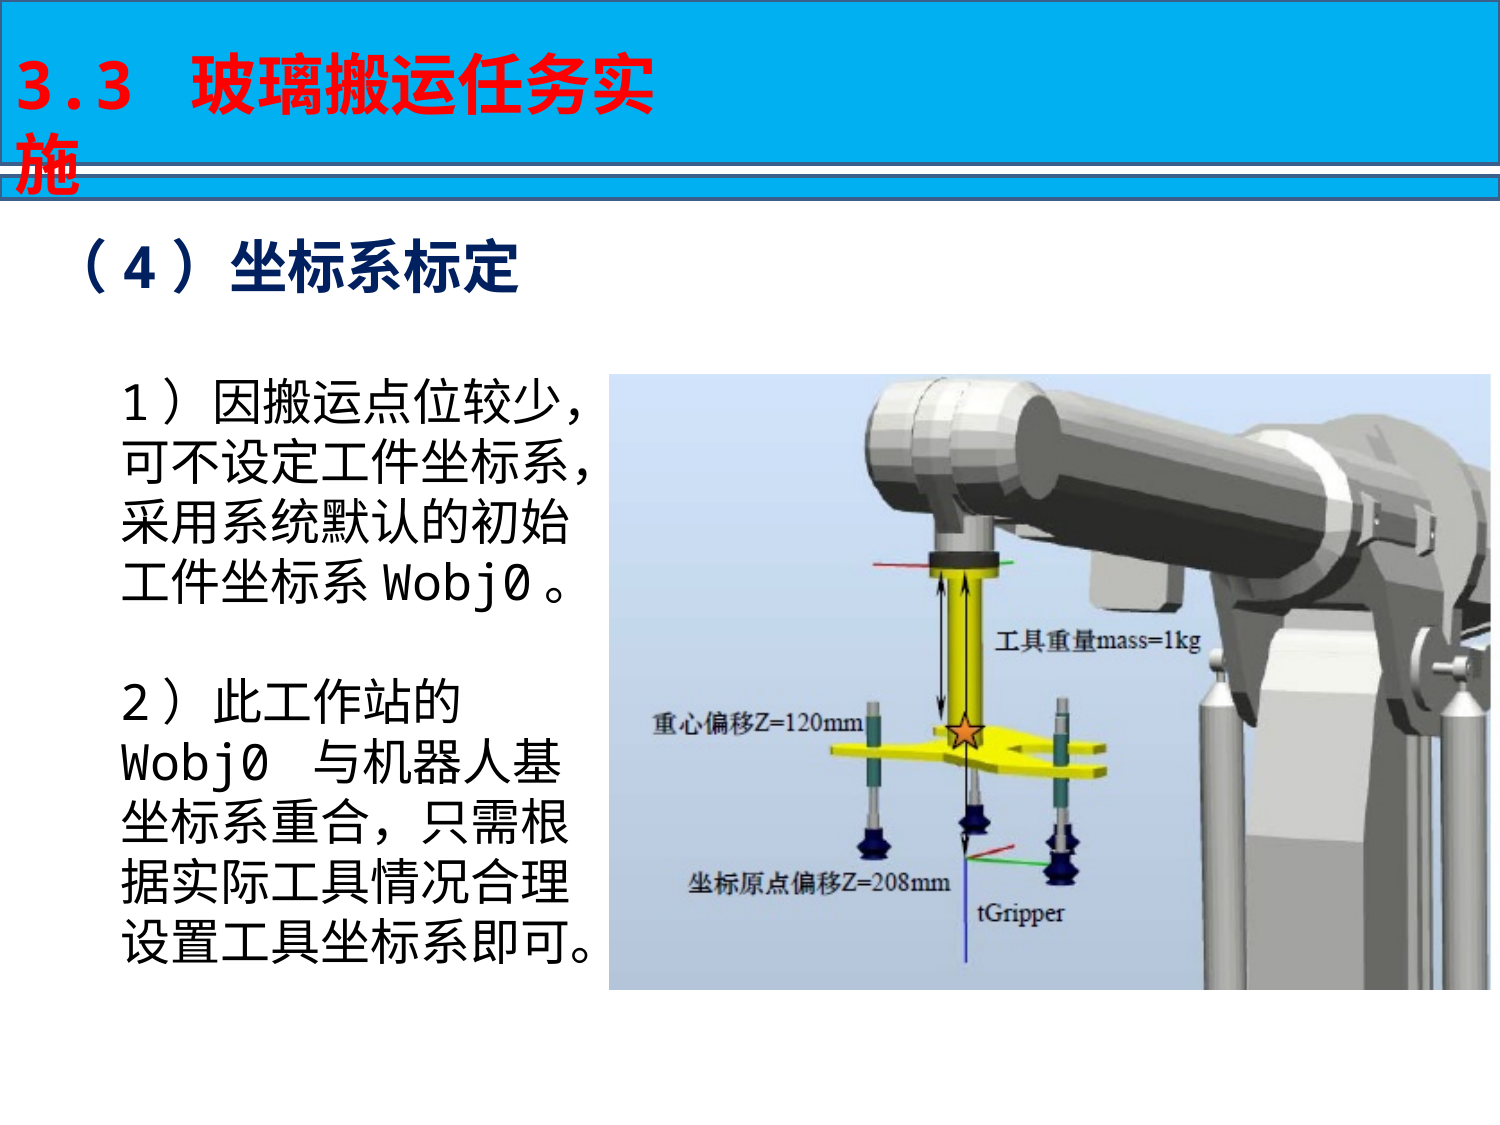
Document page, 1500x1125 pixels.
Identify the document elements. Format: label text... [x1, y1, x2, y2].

text_box 3.3 玻璃搬运任务实施 [0, 35, 739, 210]
text_box [0, 0, 1500, 166]
text_box [739, 174, 1500, 201]
text_box （4）坐标系标定 [35, 222, 575, 308]
text_box 1）因搬运点位较少，可不设定工件坐标系，采用系统默认的初始工件坐标系Wobj0。 2）此工作站的Wobj0 与机器人基坐标系重合，只需根据实际工具情况合理设置工具坐标系即可。 [105, 363, 610, 978]
picture [609, 374, 1500, 990]
